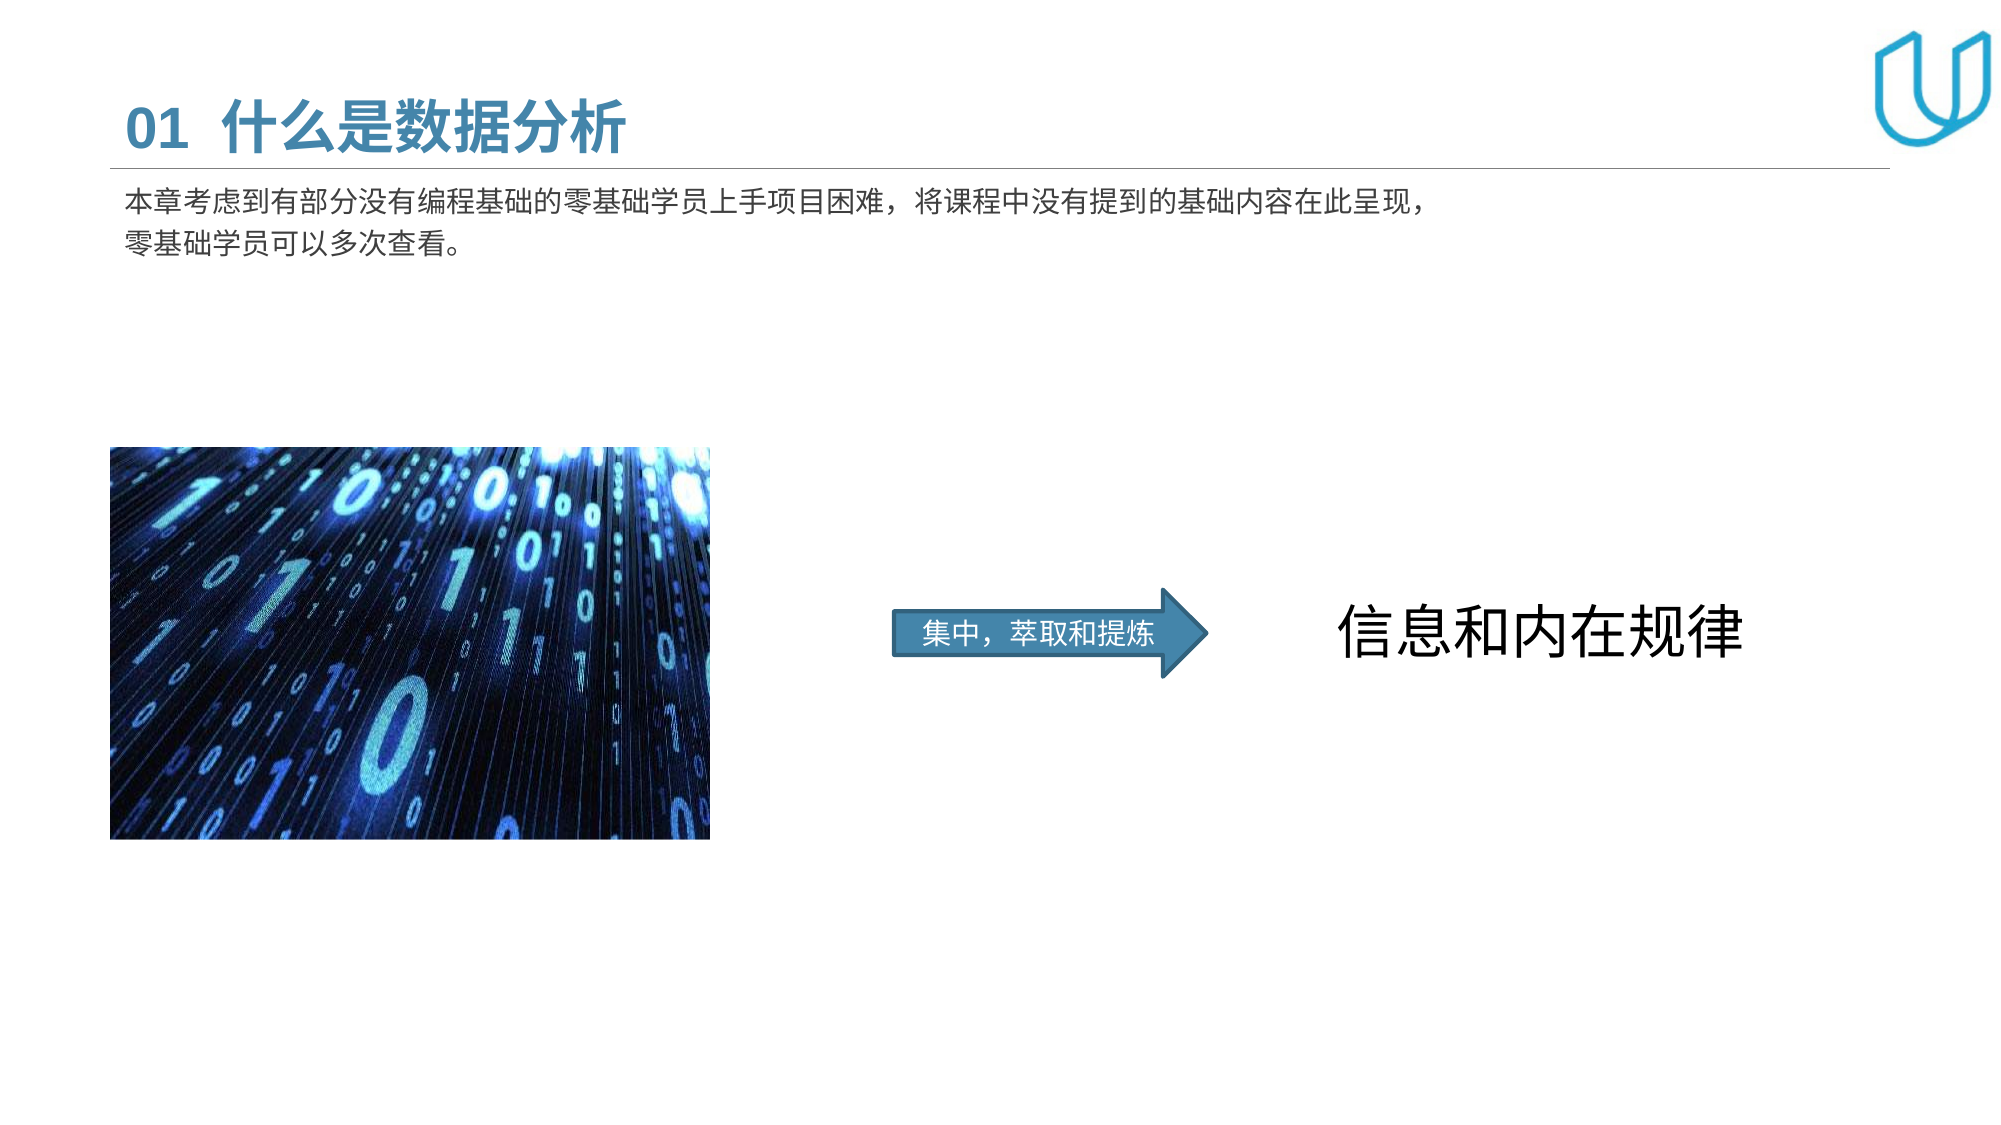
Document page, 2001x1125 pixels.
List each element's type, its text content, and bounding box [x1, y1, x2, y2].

title 01 什么是数据分析 [109, 0, 1890, 169]
picture [1863, 21, 2000, 154]
text_box 集中，萃取和提炼 [891, 587, 1209, 679]
picture [109, 447, 711, 841]
text_box 本章考虑到有部分没有编程基础的零基础学员上手项目困难，将课程中没有提到的基础内容在此呈现，零基础学员可以多次查看。 [109, 168, 1476, 320]
text_box 信息和内在规律 [1325, 589, 1773, 672]
